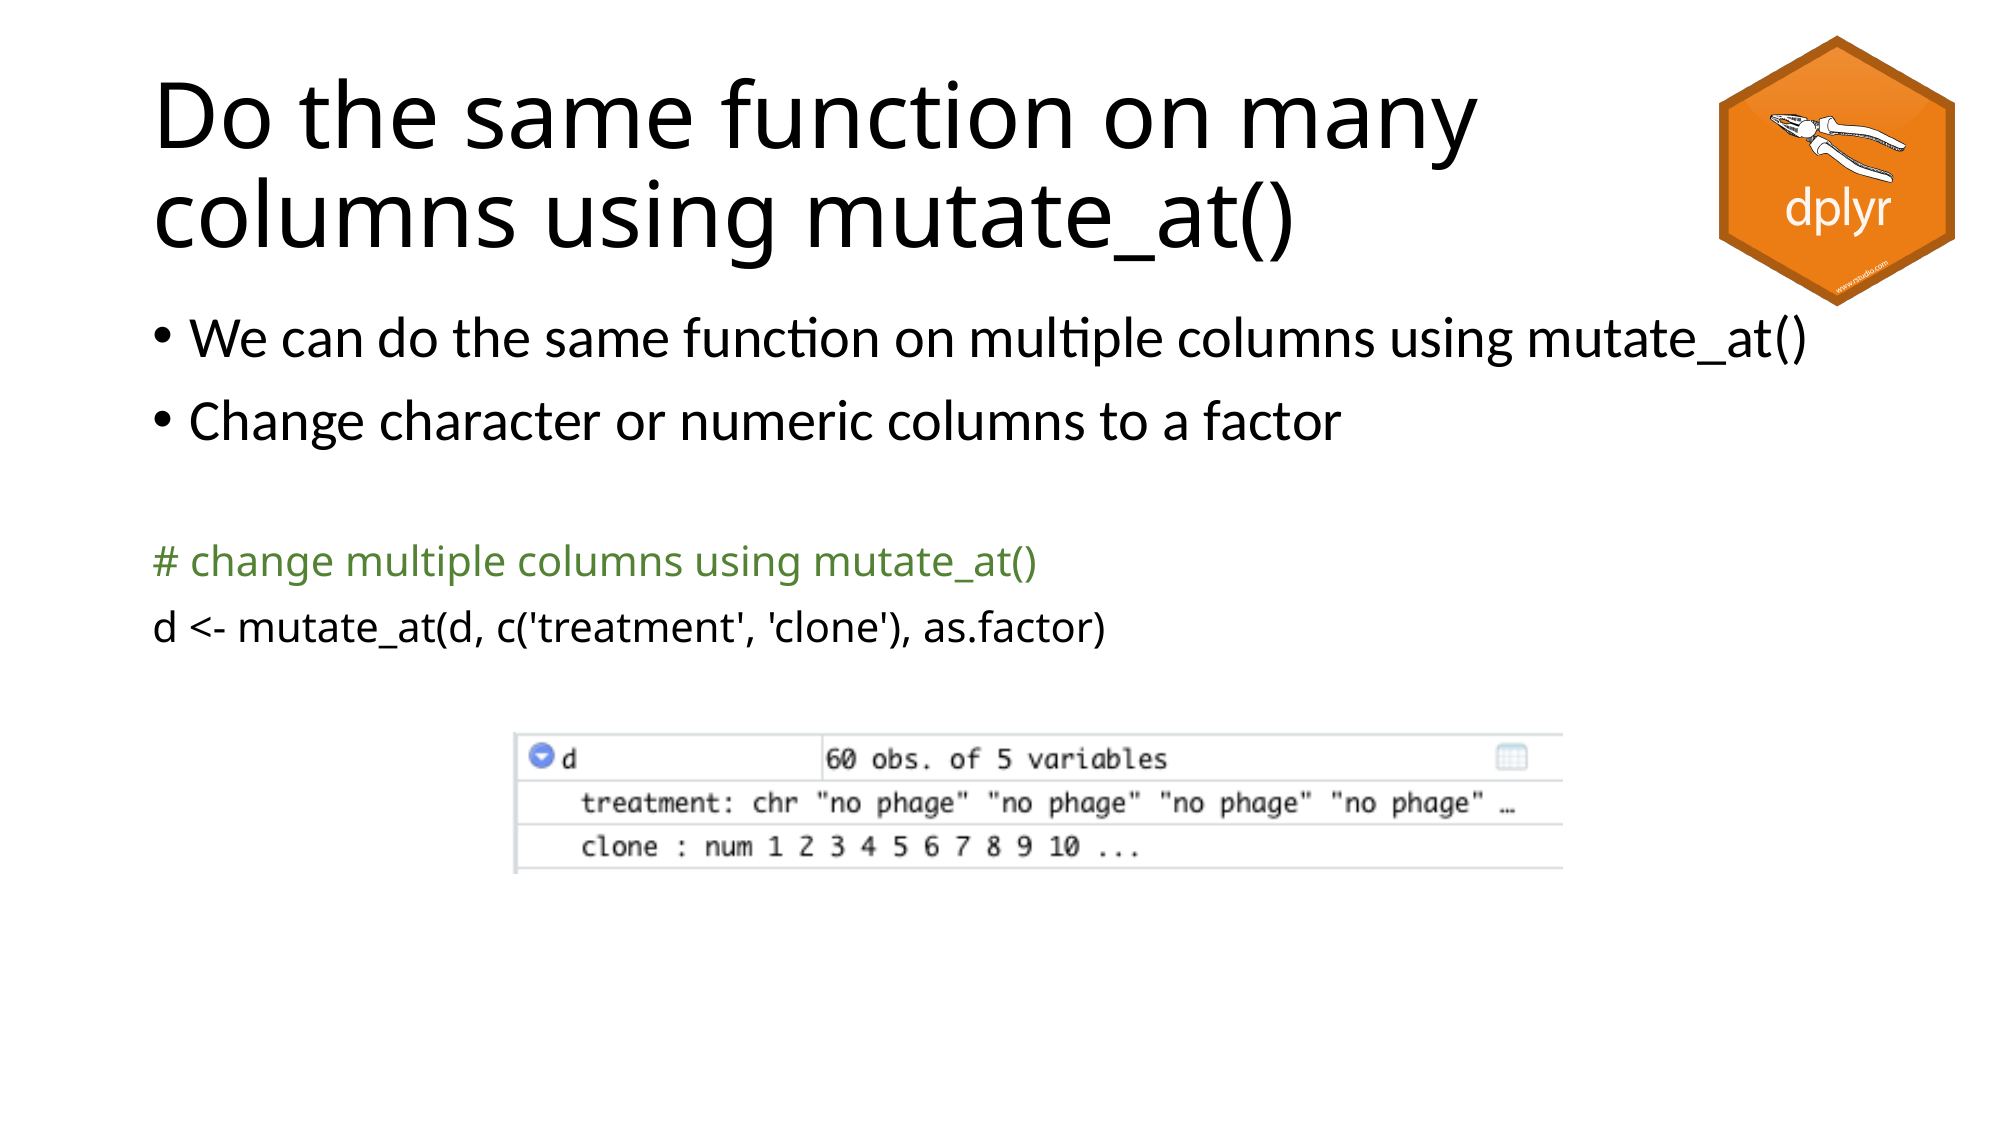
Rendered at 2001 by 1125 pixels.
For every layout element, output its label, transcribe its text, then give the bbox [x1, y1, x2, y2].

title Do the same function on many columns using mutate_at() [137, 59, 1641, 278]
picture [512, 732, 1563, 874]
list We can do the same function on multiple columns using mutate_at() Change character or numeric columns to a factor # change multiple columns using mutate_at() d <- mutate_at(d, c('treatment', 'clone'), as.factor) [137, 299, 1863, 665]
picture [1719, 35, 1955, 307]
